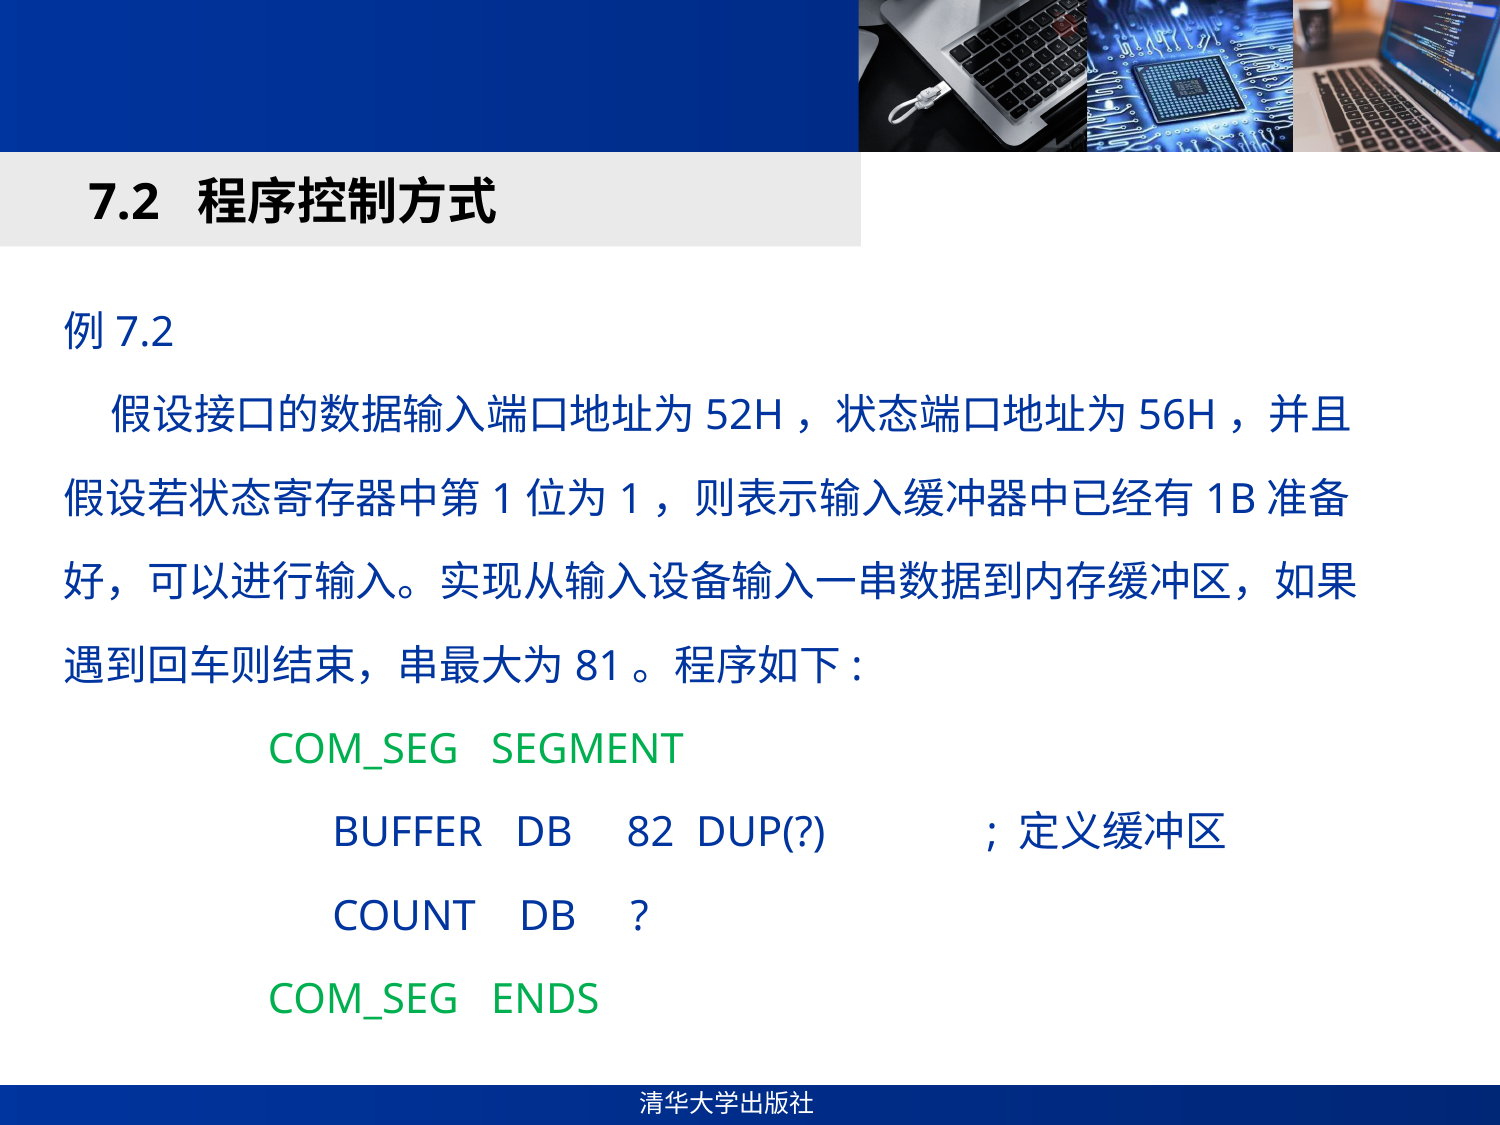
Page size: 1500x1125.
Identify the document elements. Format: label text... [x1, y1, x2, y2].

picture [858, 0, 1500, 152]
list 例7.2 假设接口的数据输入端口地址为52H，状态端口地址为56H，并且假设若状态寄存器中第1位为1，则表示输入缓冲器中已经有1B准备好，可以进行输入。实现从输入设备输入一串数据到内存缓冲区，如果遇到回车则结束，串最大为81。程序如下: COM_SEG SEGMENT BUFFER DB 82 DUP(?) ; 定义缓冲区 COUNT DB ? COM_SEG ENDS [48, 264, 1399, 1038]
list 7.2 程序控制方式 [73, 162, 668, 258]
